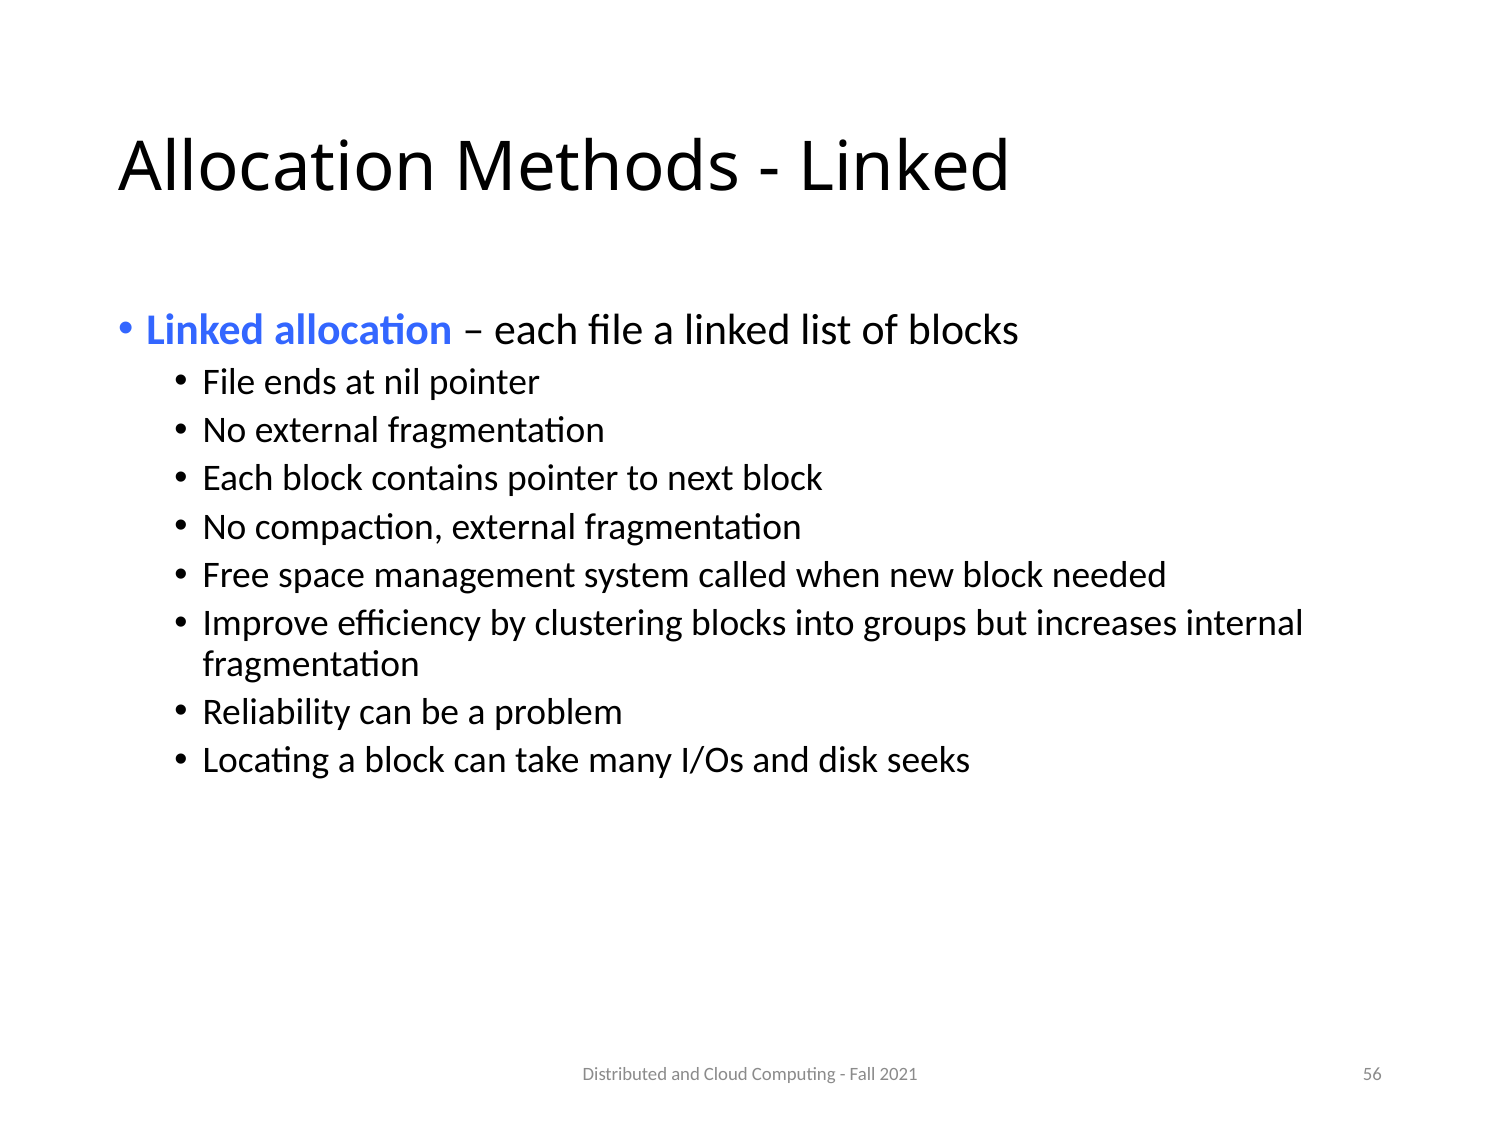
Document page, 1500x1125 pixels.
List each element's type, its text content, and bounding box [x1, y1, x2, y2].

title Allocation Methods - Linked [103, 59, 1397, 278]
list Linked allocation – each file a linked list of blocks File ends at nil pointer No external fragmentation Each block contains pointer to next block No compaction, external fragmentation Free space management system called when new block needed Improve efficiency by clustering blocks into groups but increases internal fragmentation Reliability can be a problem Locating a block can take many I/Os and disk seeks [103, 299, 1397, 1014]
slide_number 56 [1059, 1042, 1397, 1103]
footer Distributed and Cloud Computing - Fall 2021 [496, 1042, 1004, 1103]
